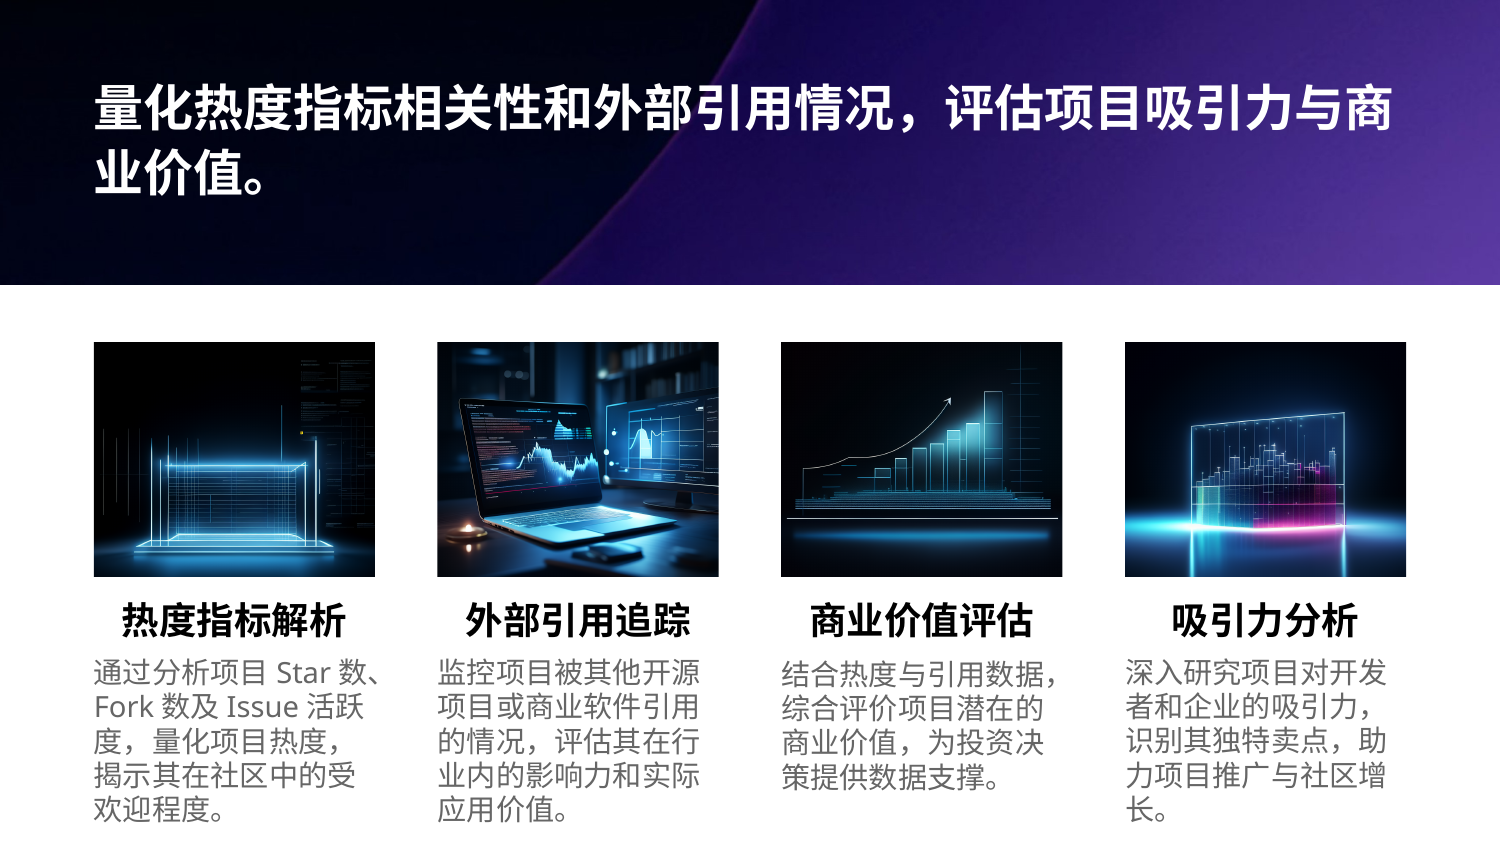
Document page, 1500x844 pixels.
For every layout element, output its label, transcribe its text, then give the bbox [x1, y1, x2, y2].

picture [93, 342, 376, 577]
picture [0, 0, 1500, 285]
text_box [0, 285, 1500, 844]
text_box 深入研究项目对开发者和企业的吸引力，识别其独特卖点，助力项目推广与社区增长。 [1125, 673, 1407, 808]
picture [437, 342, 719, 577]
picture [781, 342, 1063, 577]
text_box 结合热度与引用数据，综合评价项目潜在的商业价值，为投资决策提供数据支撑。 [781, 639, 1063, 812]
text_box 吸引力分析 [1125, 607, 1407, 643]
text_box 外部引用追踪 [437, 607, 719, 643]
text_box 通过分析项目Star数、Fork数及Issue活跃度，量化项目热度，揭示其在社区中的受欢迎程度。 [93, 673, 376, 808]
text_box 监控项目被其他开源项目或商业软件引用的情况，评估其在行业内的影响力和实际应用价值。 [437, 673, 719, 808]
picture [1124, 342, 1407, 577]
text_box 商业价值评估 [781, 607, 1063, 639]
text_box 热度指标解析 [93, 607, 376, 643]
